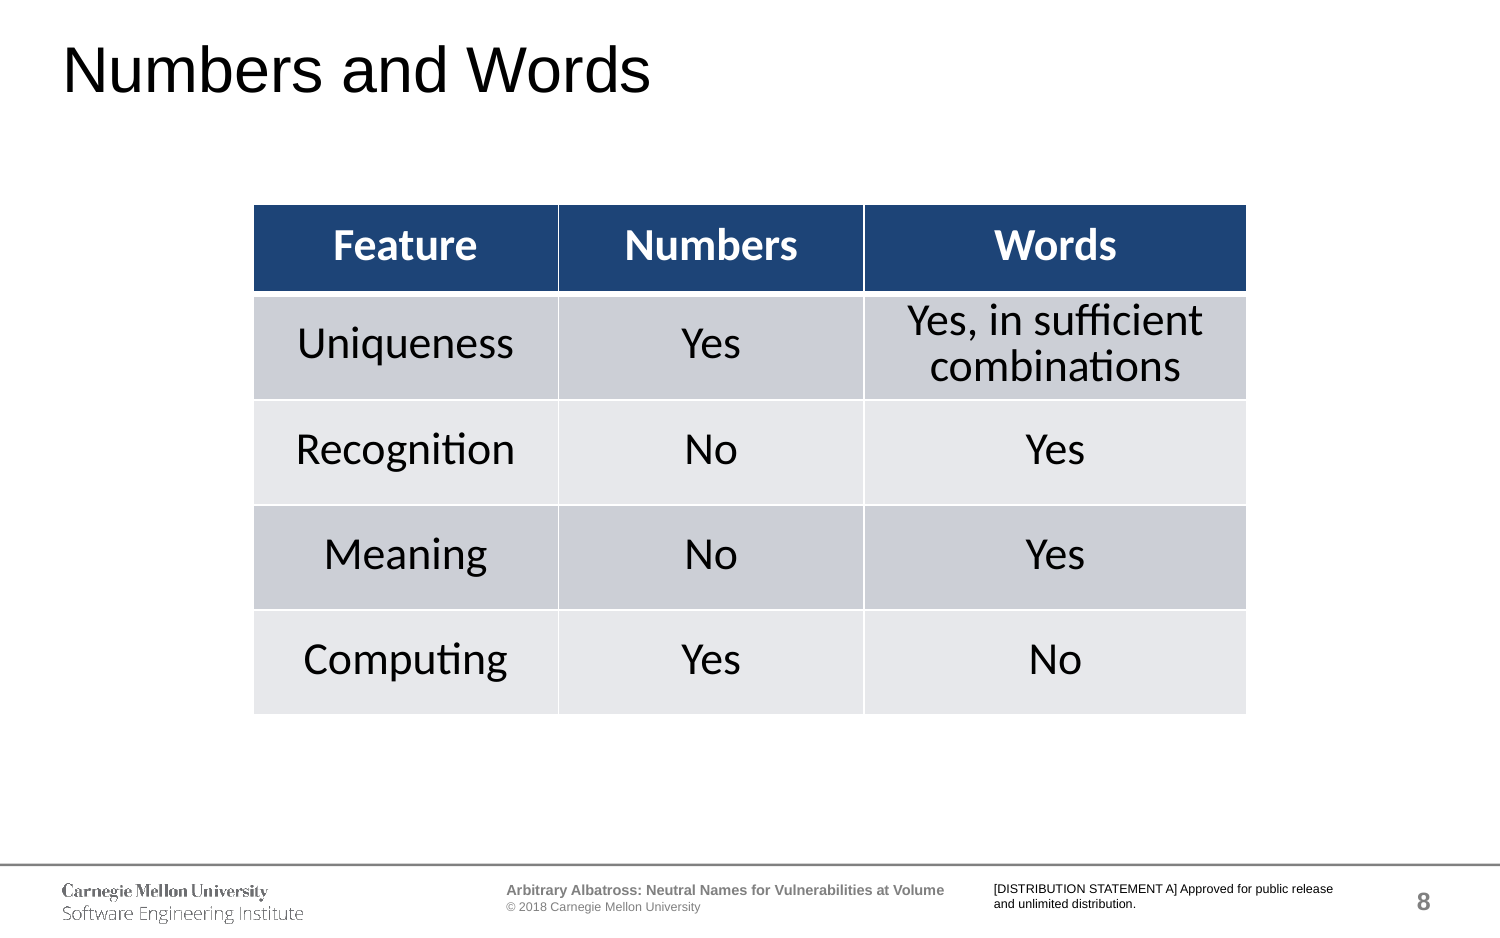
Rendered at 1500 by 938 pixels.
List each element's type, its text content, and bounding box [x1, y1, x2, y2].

table_cell Yes [559, 297, 863, 399]
table_cell Uniqueness [254, 297, 558, 399]
table_header Numbers [559, 205, 863, 291]
table_header Feature [254, 205, 558, 291]
table_cell Yes [865, 506, 1246, 609]
table_cell Computing [254, 611, 558, 714]
table_cell Meaning [254, 506, 558, 609]
picture [62, 883, 303, 924]
table_cell No [559, 506, 863, 609]
table_cell No [865, 611, 1246, 714]
table_cell Yes, in sufficient combinations [865, 297, 1246, 399]
table_header Words [865, 205, 1246, 291]
table_cell No [559, 401, 863, 504]
table_cell Yes [559, 611, 863, 714]
table_cell Recognition [254, 401, 558, 504]
title Numbers and Words [62, 36, 1432, 152]
table_cell Yes [865, 401, 1246, 504]
